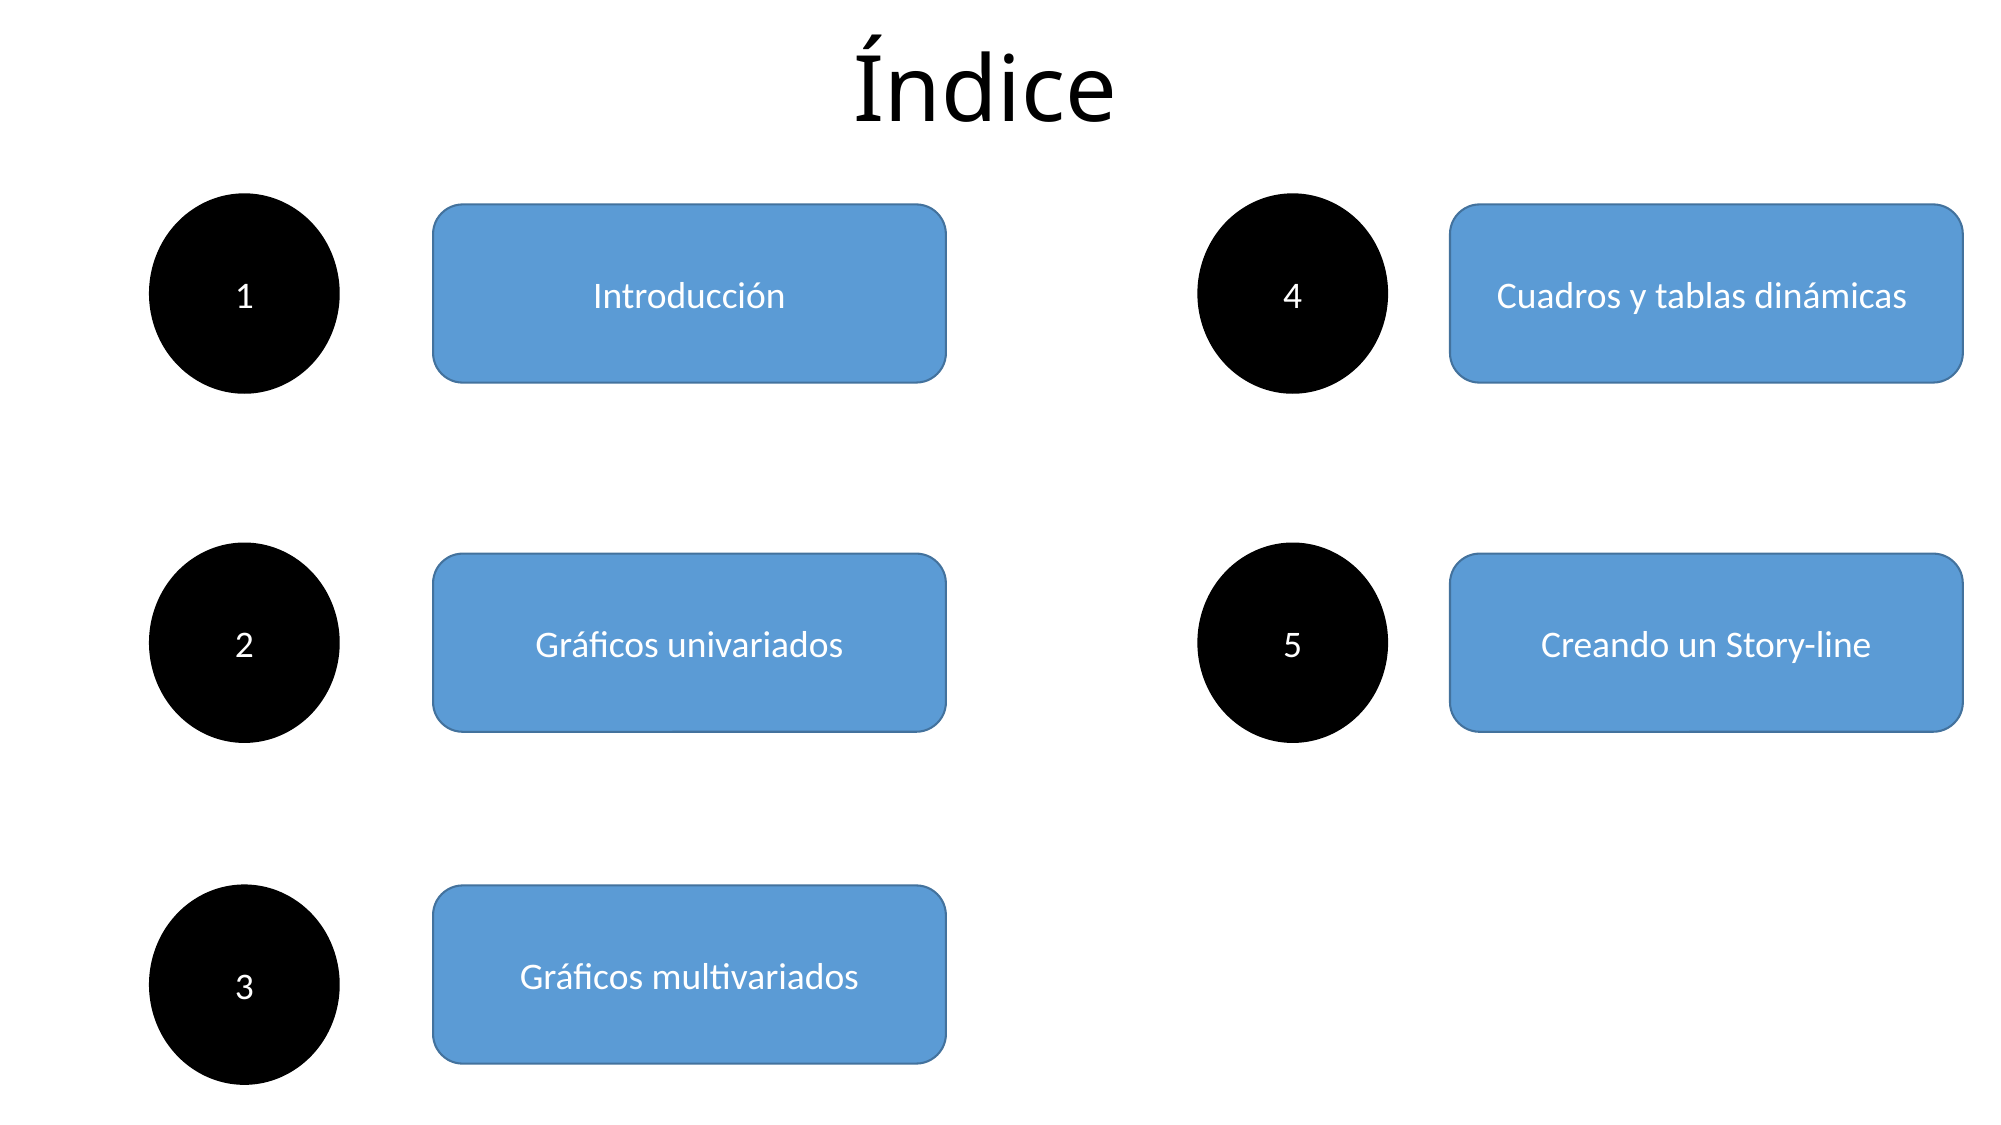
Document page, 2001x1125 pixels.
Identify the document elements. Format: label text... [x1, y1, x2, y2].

text_box 1 [148, 193, 340, 394]
text_box 2 [148, 542, 340, 743]
text_box Gráficos univariados [432, 552, 947, 733]
text_box Cuadros y tablas dinámicas [1448, 203, 1964, 384]
text_box Creando un Story-line [1448, 552, 1964, 733]
title Índice [139, 18, 1832, 165]
text_box 5 [1197, 542, 1389, 743]
text_box Gráficos multivariados [432, 884, 947, 1065]
text_box 3 [148, 884, 340, 1085]
text_box 4 [1197, 193, 1389, 394]
text_box Introducción [432, 203, 947, 384]
